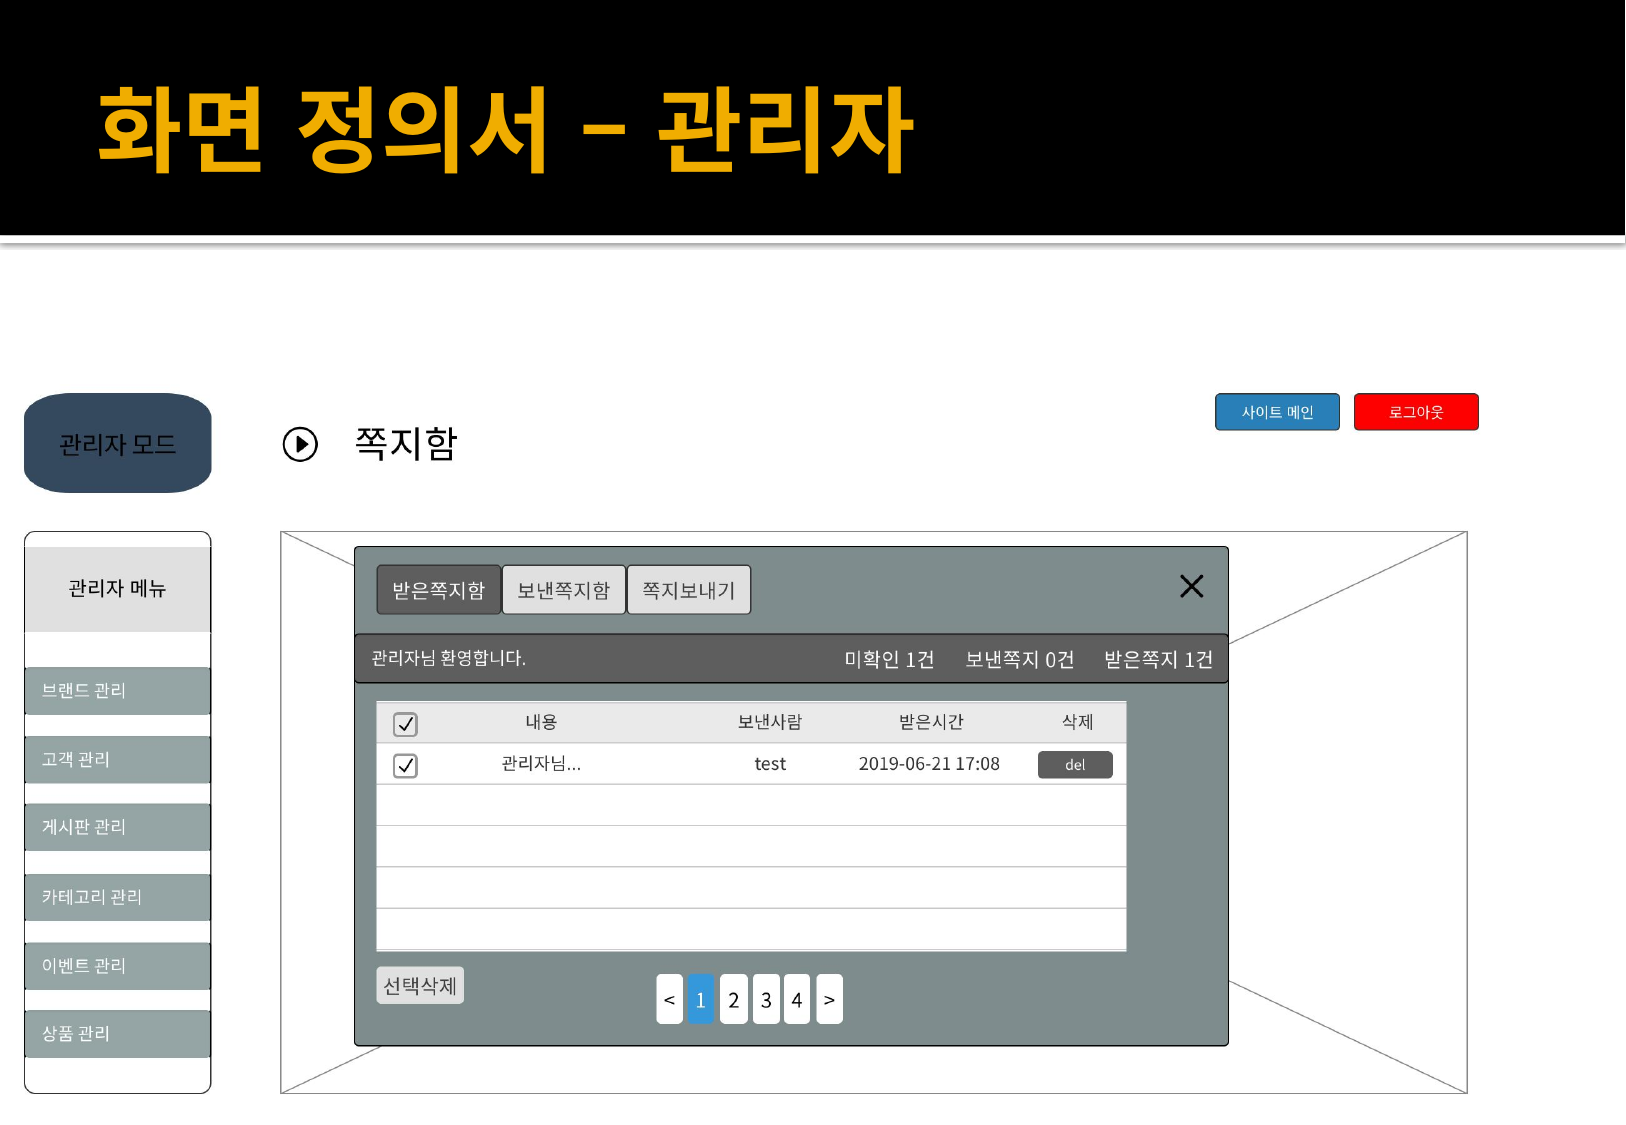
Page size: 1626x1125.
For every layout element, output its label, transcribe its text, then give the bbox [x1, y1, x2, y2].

picture [0, 374, 1500, 1125]
title 화면 정의서 – 관리자 [81, 24, 1544, 231]
